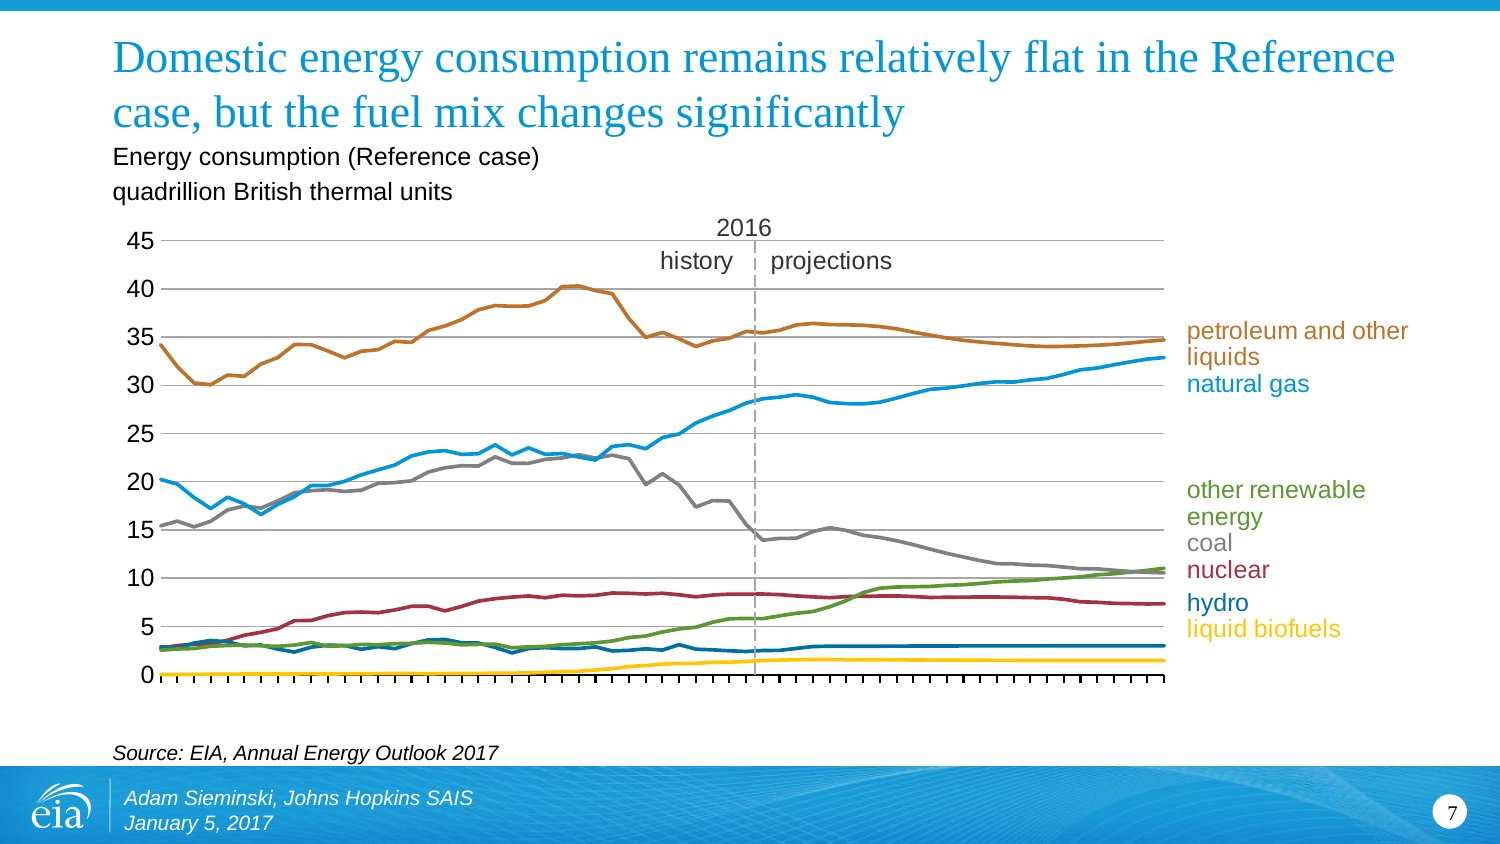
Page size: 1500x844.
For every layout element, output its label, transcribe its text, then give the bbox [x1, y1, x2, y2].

title Domestic energy consumption remains relatively flat in the Reference case, but the fuel mix changes significantly [112, 11, 1425, 137]
footer Adam Sieminski, Johns Hopkins SAIS January 5, 2017 [109, 786, 1290, 835]
chart [81, 214, 1426, 721]
list Source: EIA, Annual Energy Outlook 2017 [112, 731, 1425, 766]
picture [0, 766, 1500, 844]
list Energy consumption (Reference case) quadrillion British thermal units [112, 137, 770, 206]
slide_number 7 [1421, 789, 1485, 835]
